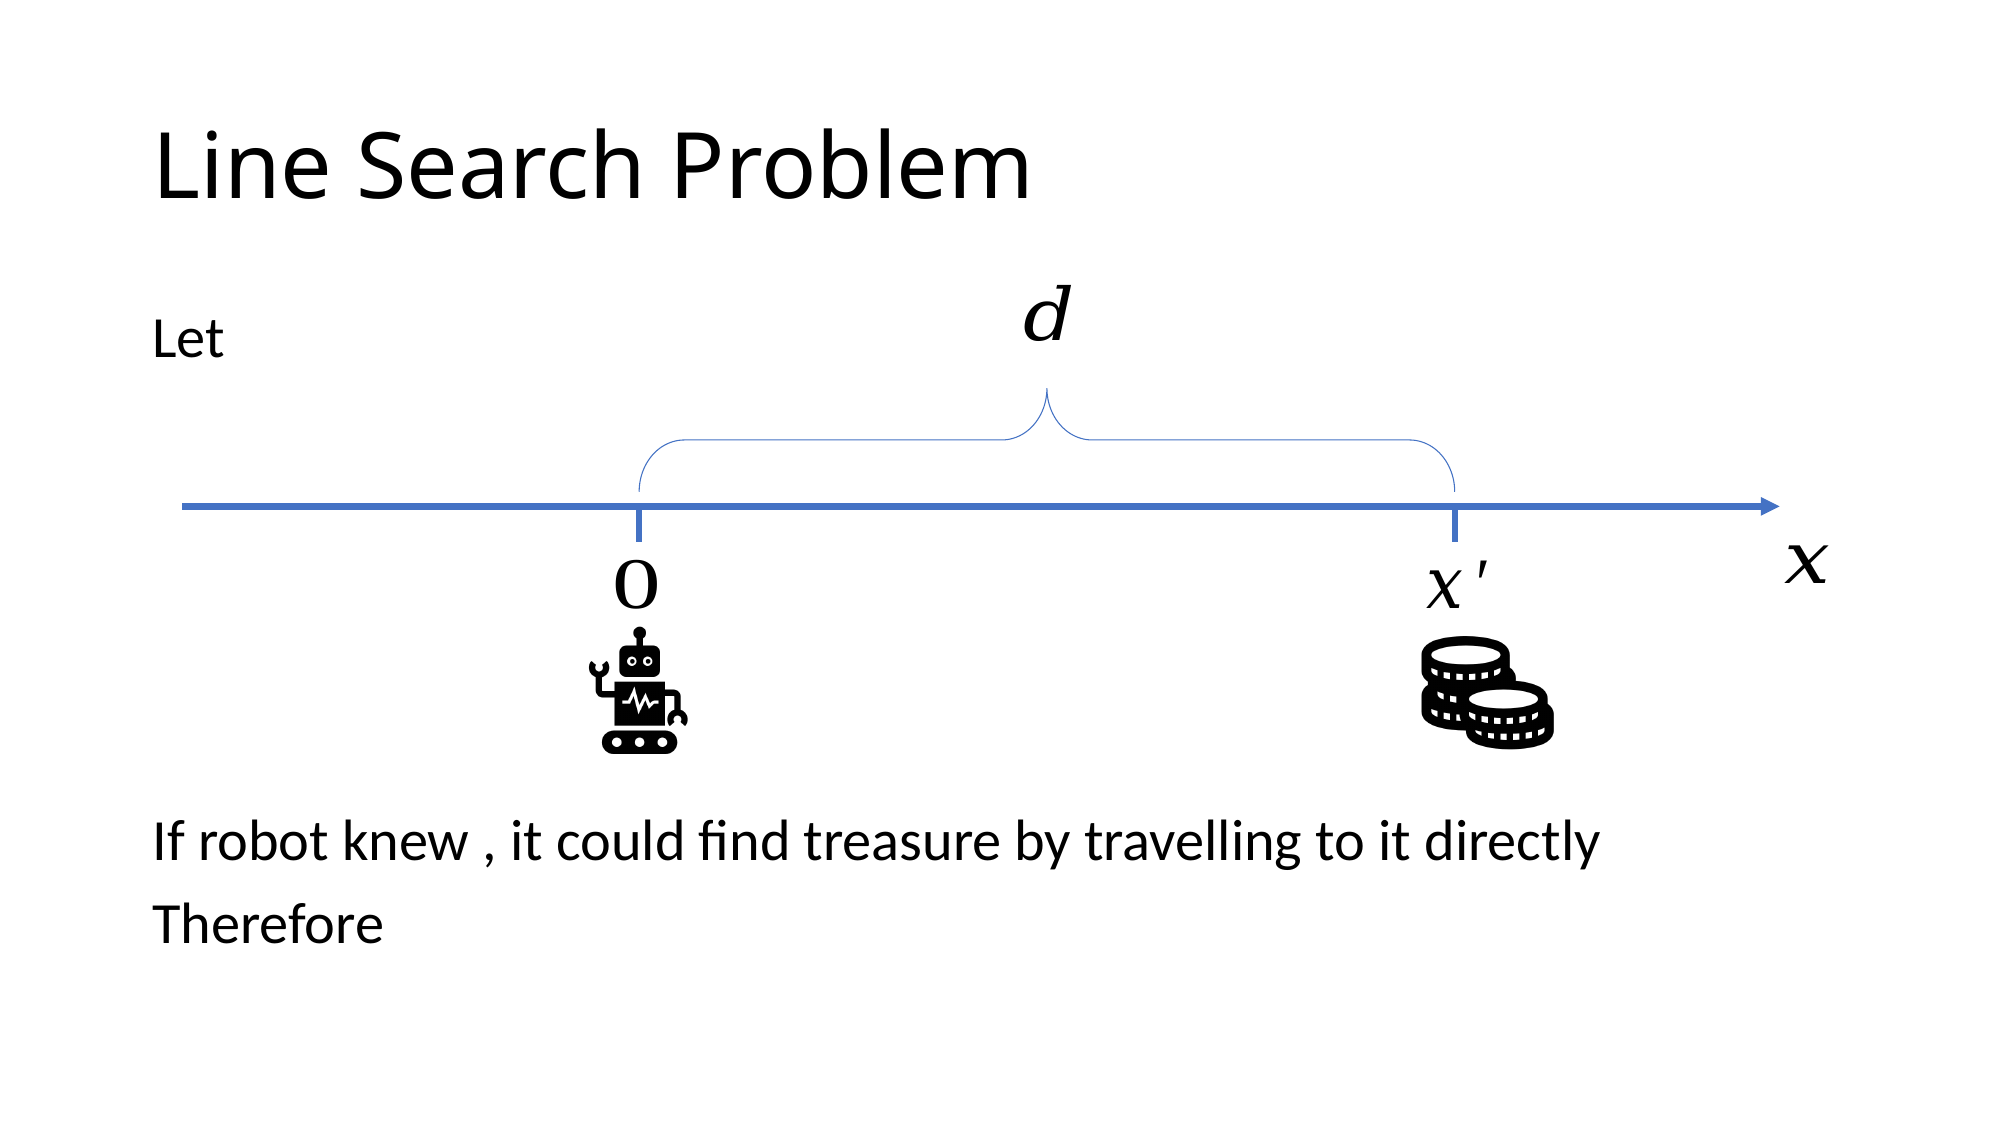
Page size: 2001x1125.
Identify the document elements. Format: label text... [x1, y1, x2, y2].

title Line Search Problem [137, 59, 1863, 278]
picture [564, 617, 715, 768]
text_box [638, 388, 1456, 492]
picture [1409, 617, 1560, 768]
